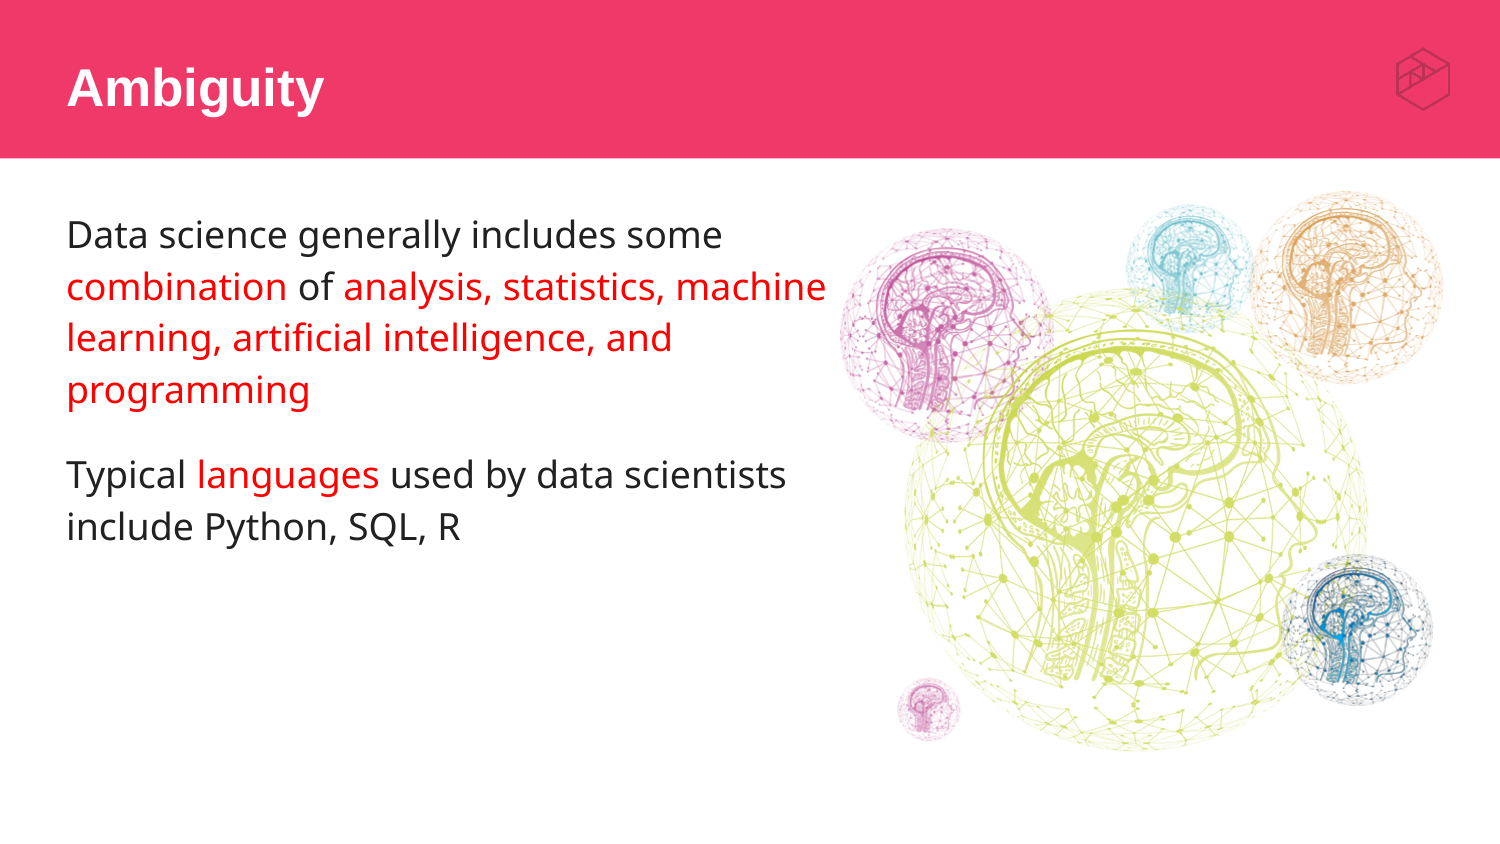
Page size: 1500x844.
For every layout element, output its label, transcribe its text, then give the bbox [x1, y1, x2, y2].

list Data science generally includes some combination of analysis, statistics, machine learning, artificial intelligence, and programming Typical languages used by data scientists include Python, SQL, R [50, 188, 766, 750]
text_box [771, 176, 1500, 761]
title Ambiguity [50, 37, 1450, 133]
